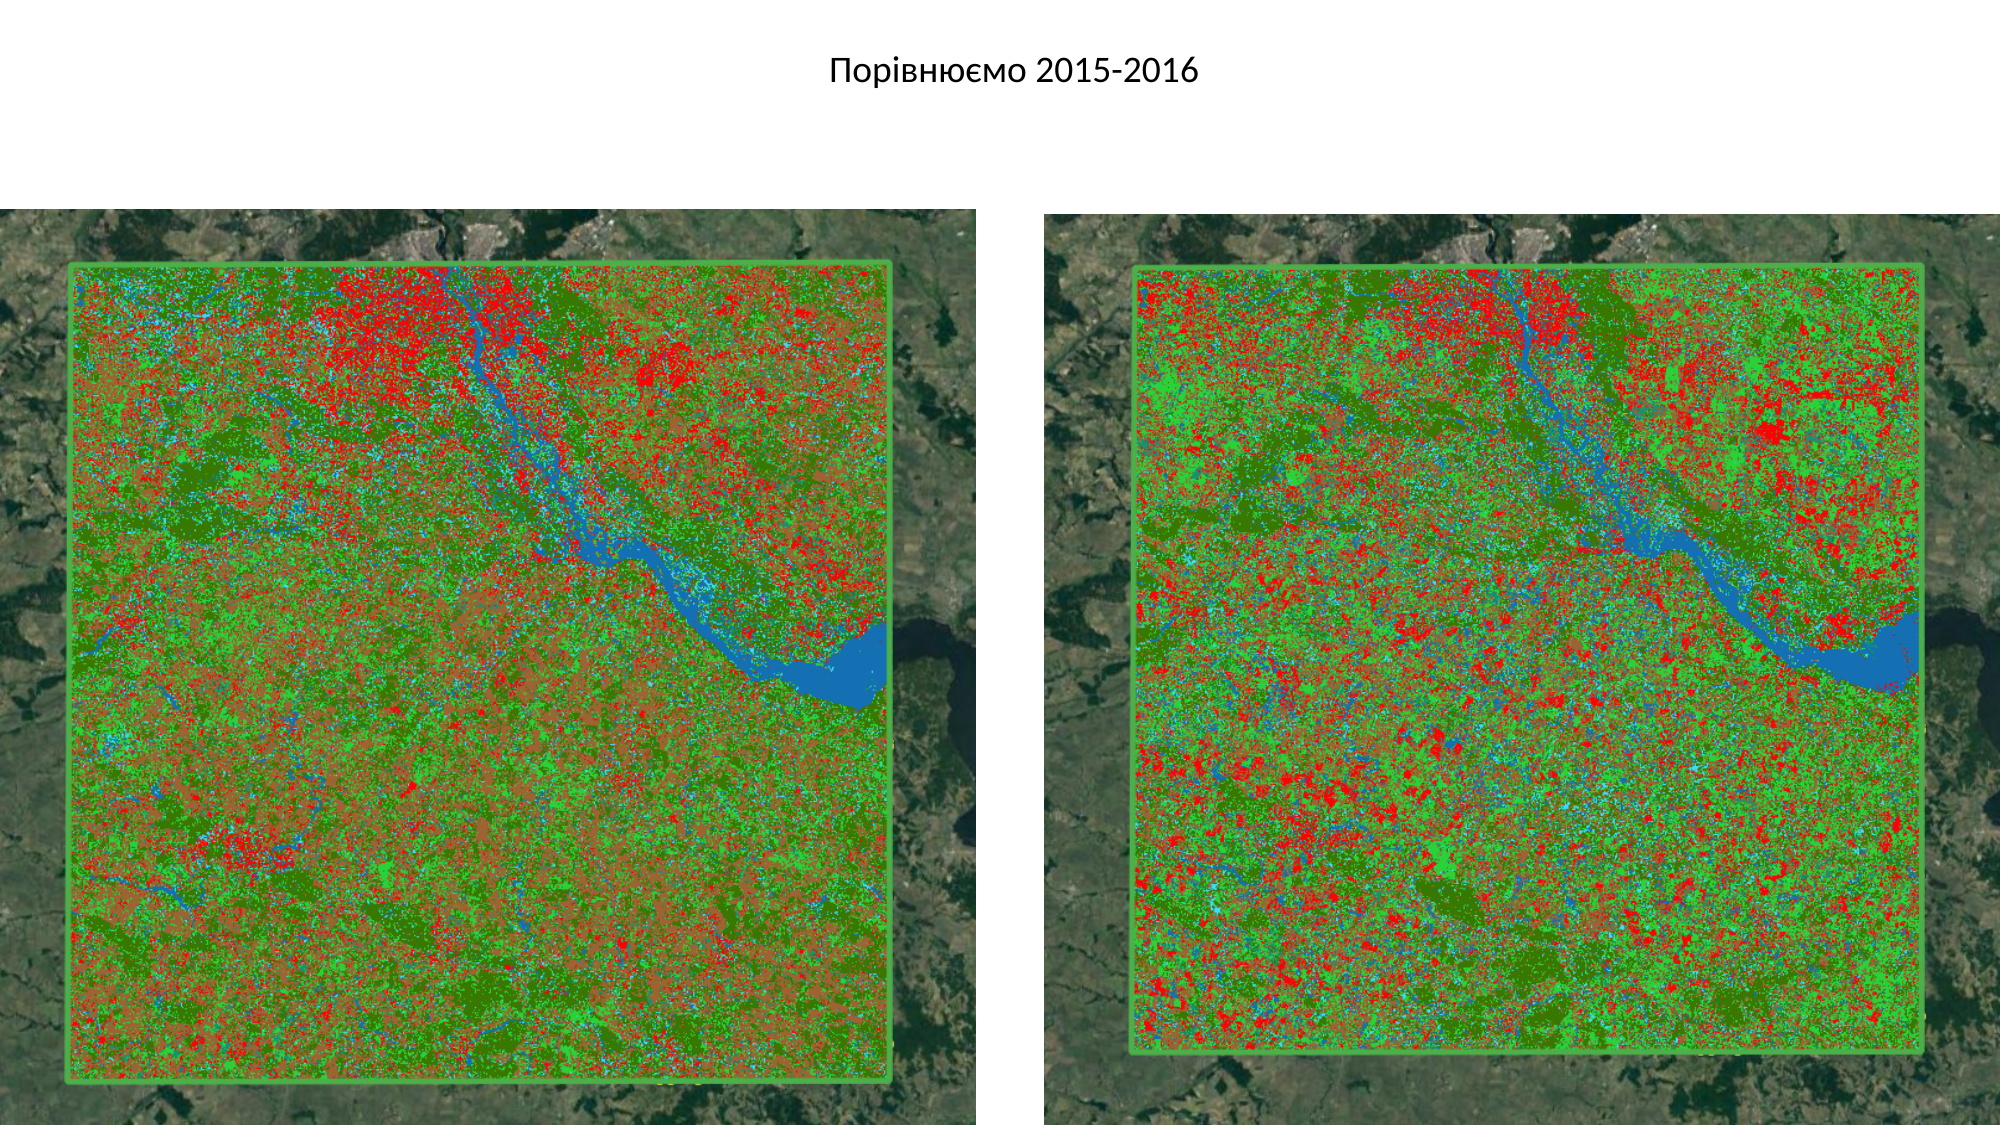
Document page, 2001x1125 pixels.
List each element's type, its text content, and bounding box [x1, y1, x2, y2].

picture [1044, 214, 2000, 1125]
picture [0, 209, 976, 1125]
text_box Порівнюємо 2015-2016 [814, 37, 1343, 98]
